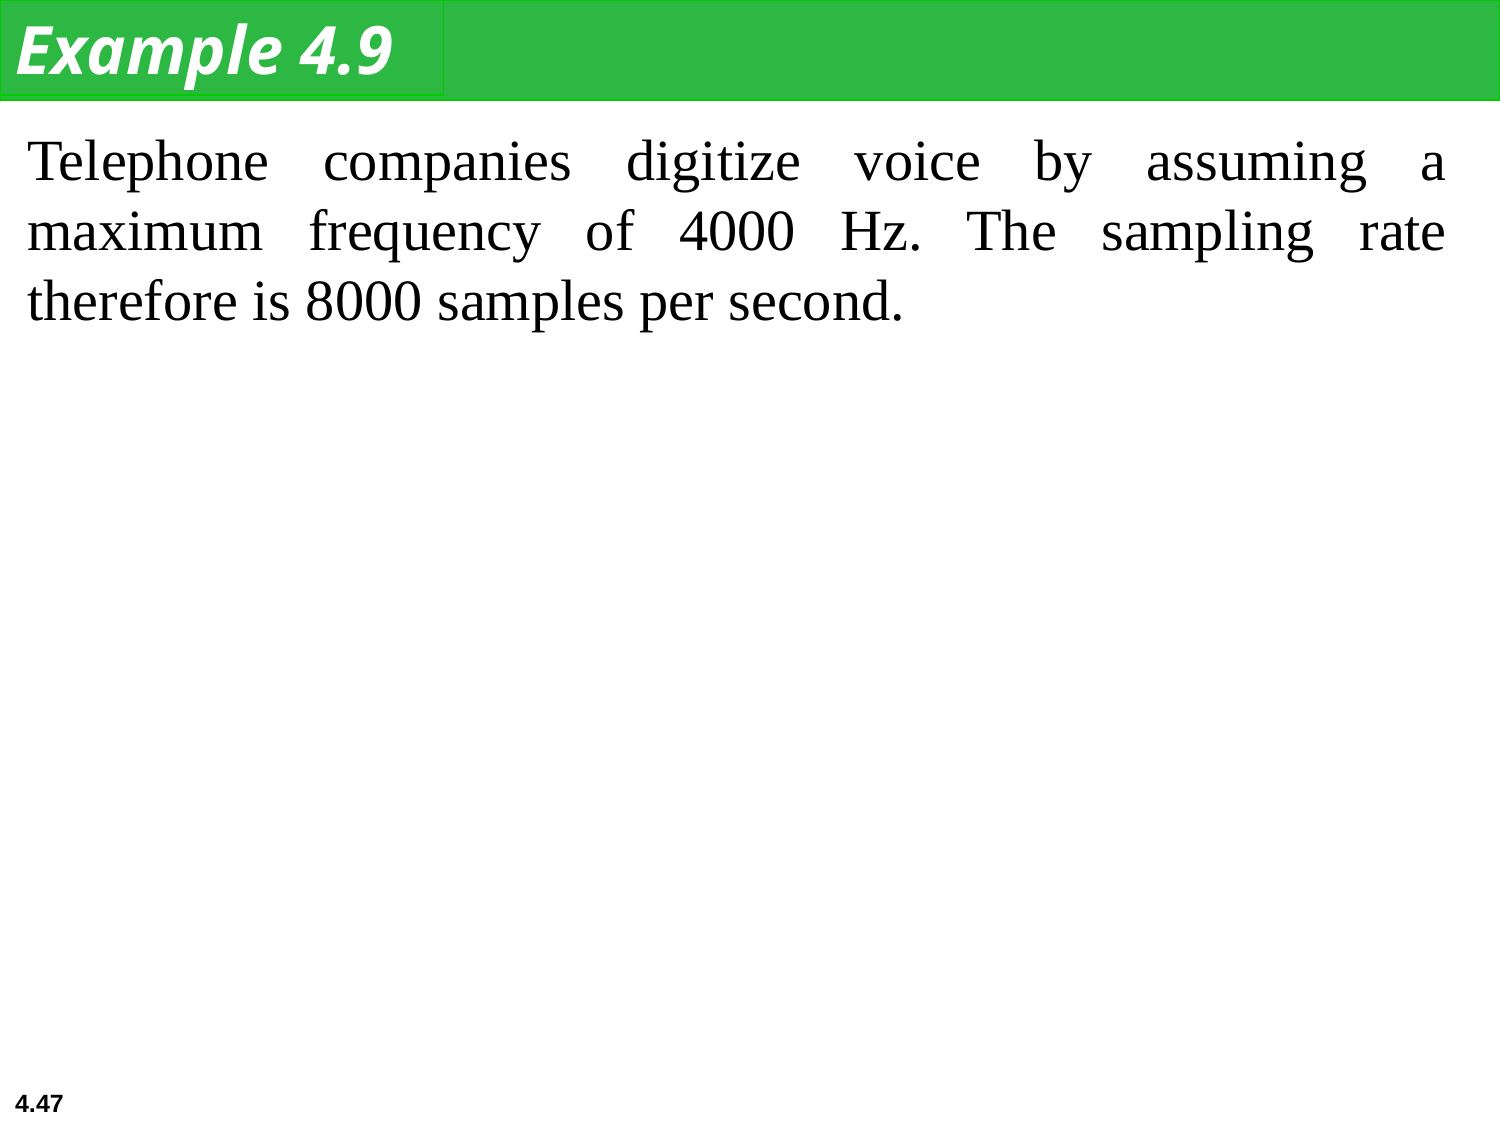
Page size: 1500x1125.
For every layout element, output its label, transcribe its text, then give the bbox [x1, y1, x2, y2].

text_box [0, 0, 1500, 101]
text_box 4.‹#› [0, 1049, 313, 1125]
text_box Telephone companies digitize voice by assuming a maximum frequency of 4000 Hz. The sampling rate therefore is 8000 samples per second. [12, 114, 1463, 340]
